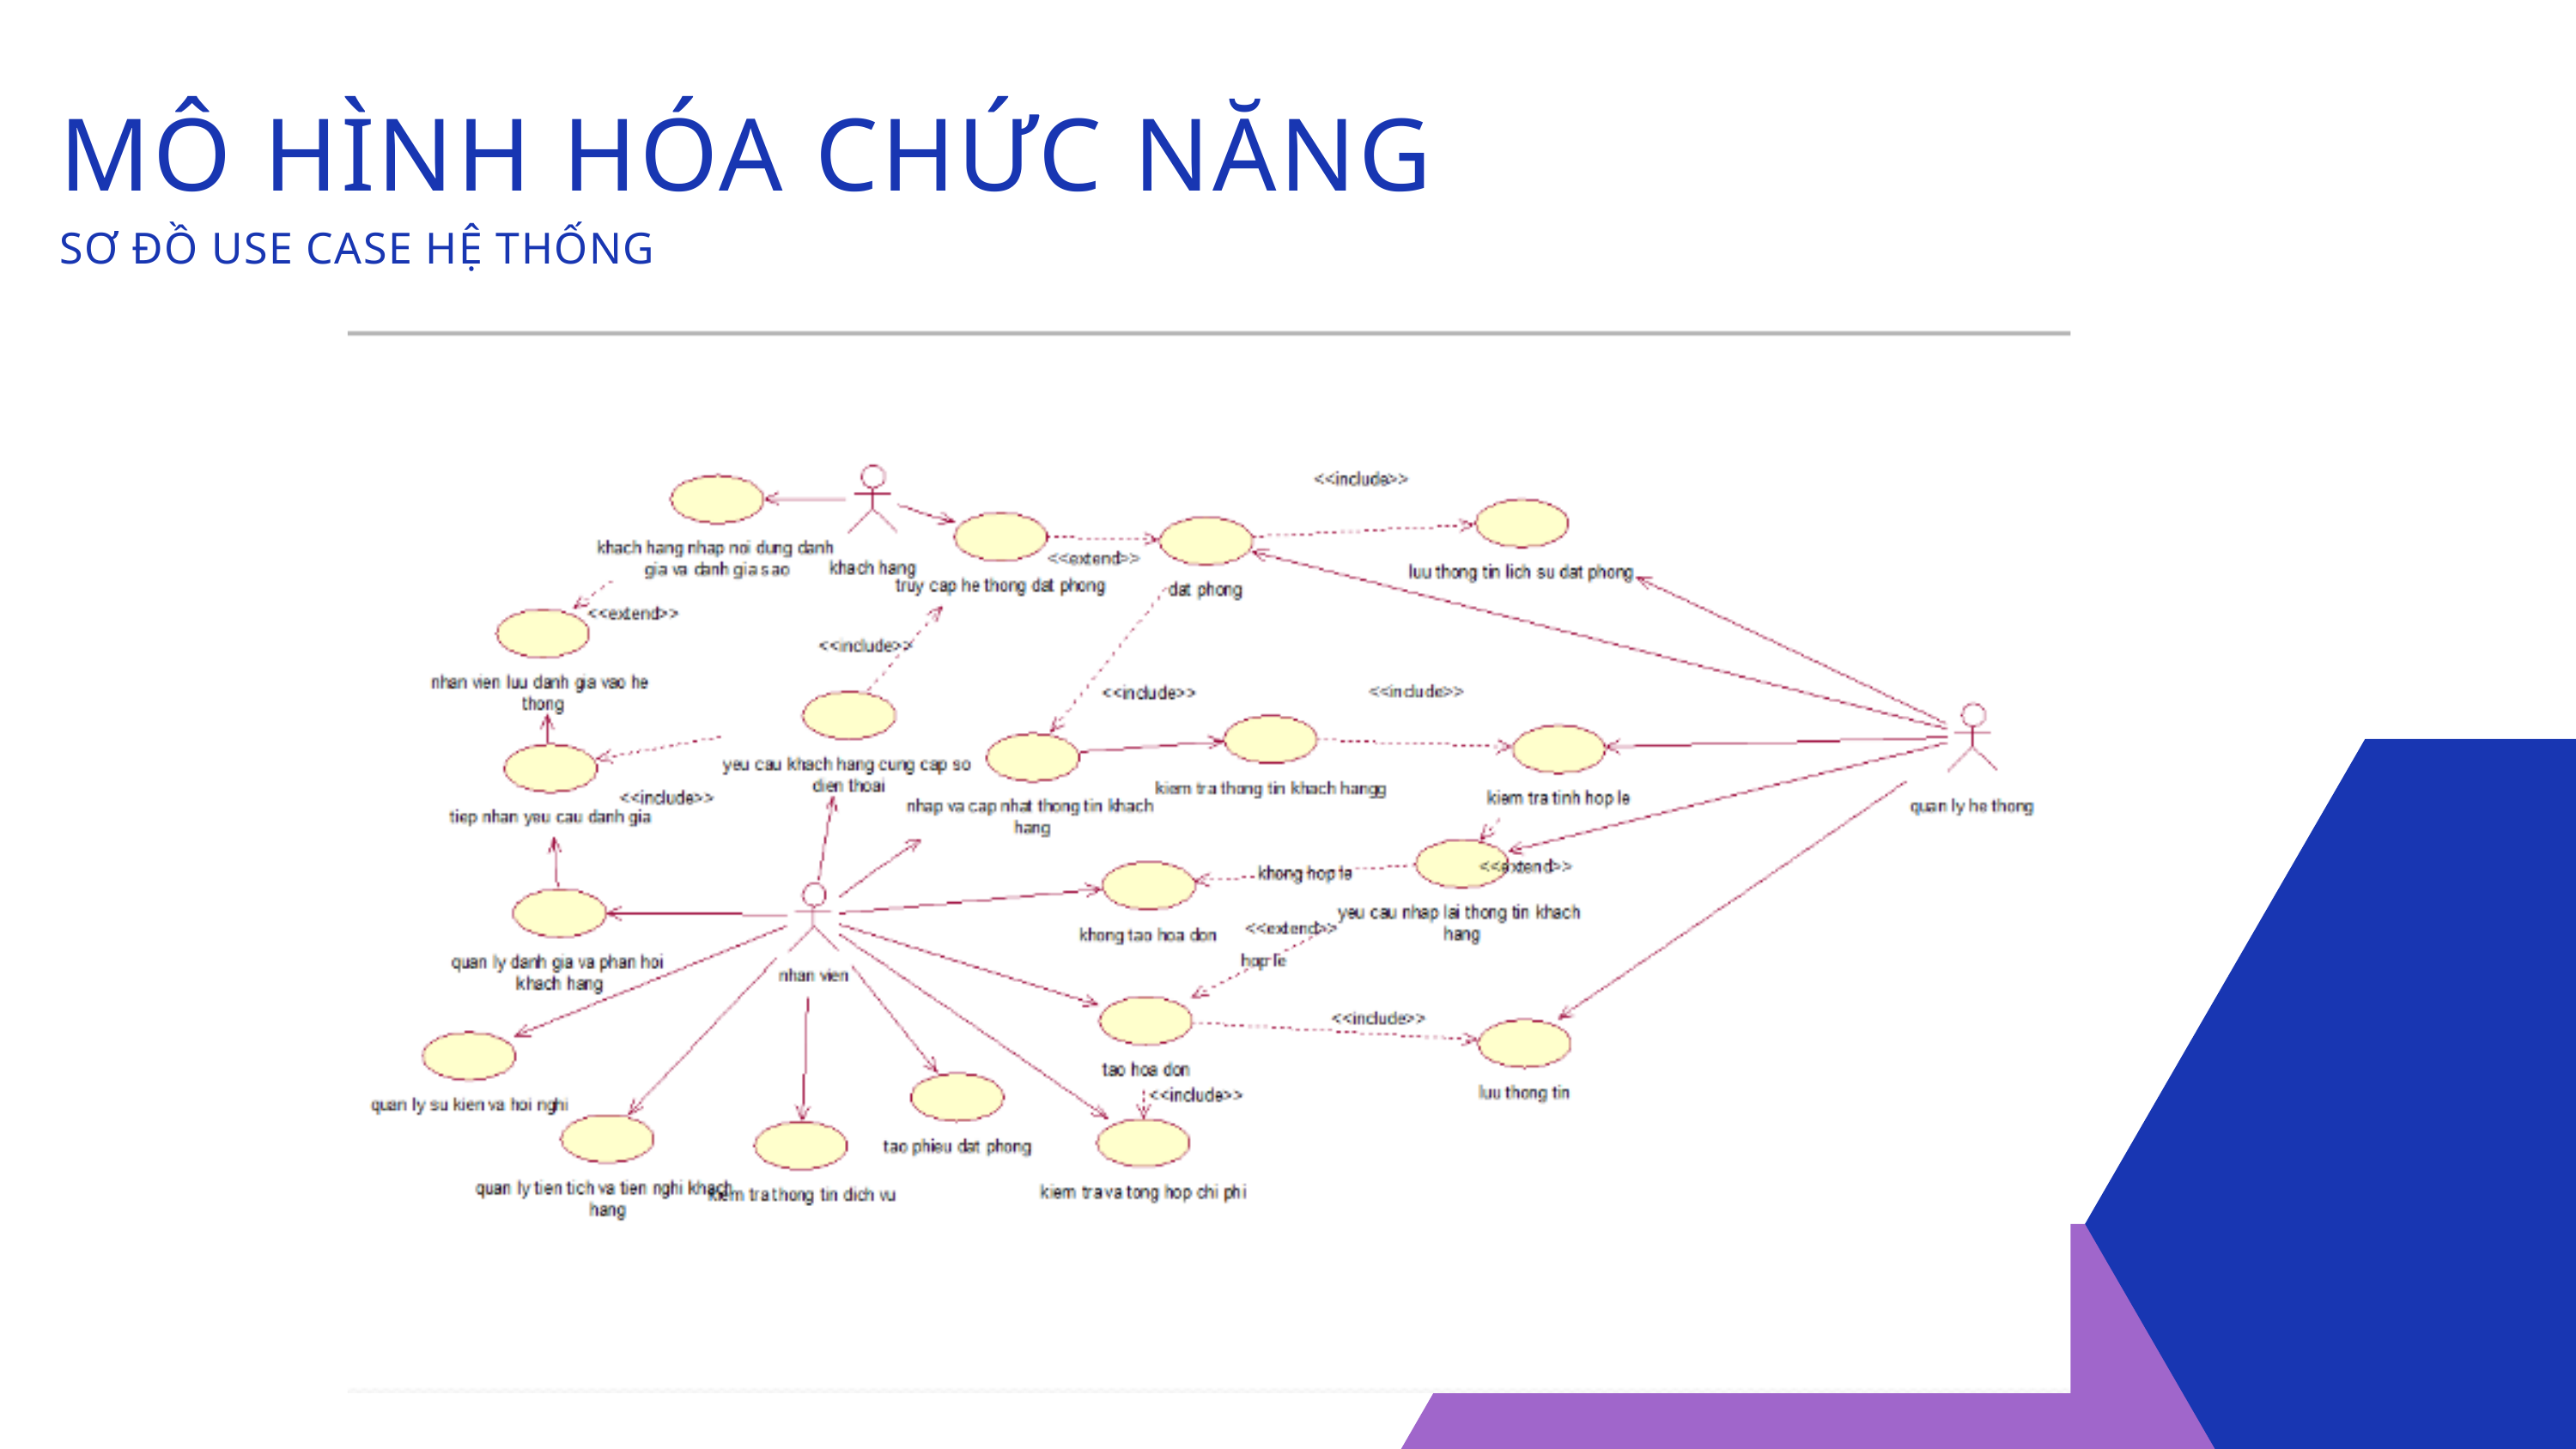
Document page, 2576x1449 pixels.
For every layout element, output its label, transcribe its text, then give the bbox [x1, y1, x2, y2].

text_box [2084, 738, 2576, 1449]
text_box MÔ HÌNH HÓA CHỨC NĂNG SƠ ĐỒ USE CASE HỆ THỐNG [59, 66, 2359, 273]
text_box [347, 317, 2071, 1393]
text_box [1250, 1223, 2080, 1449]
